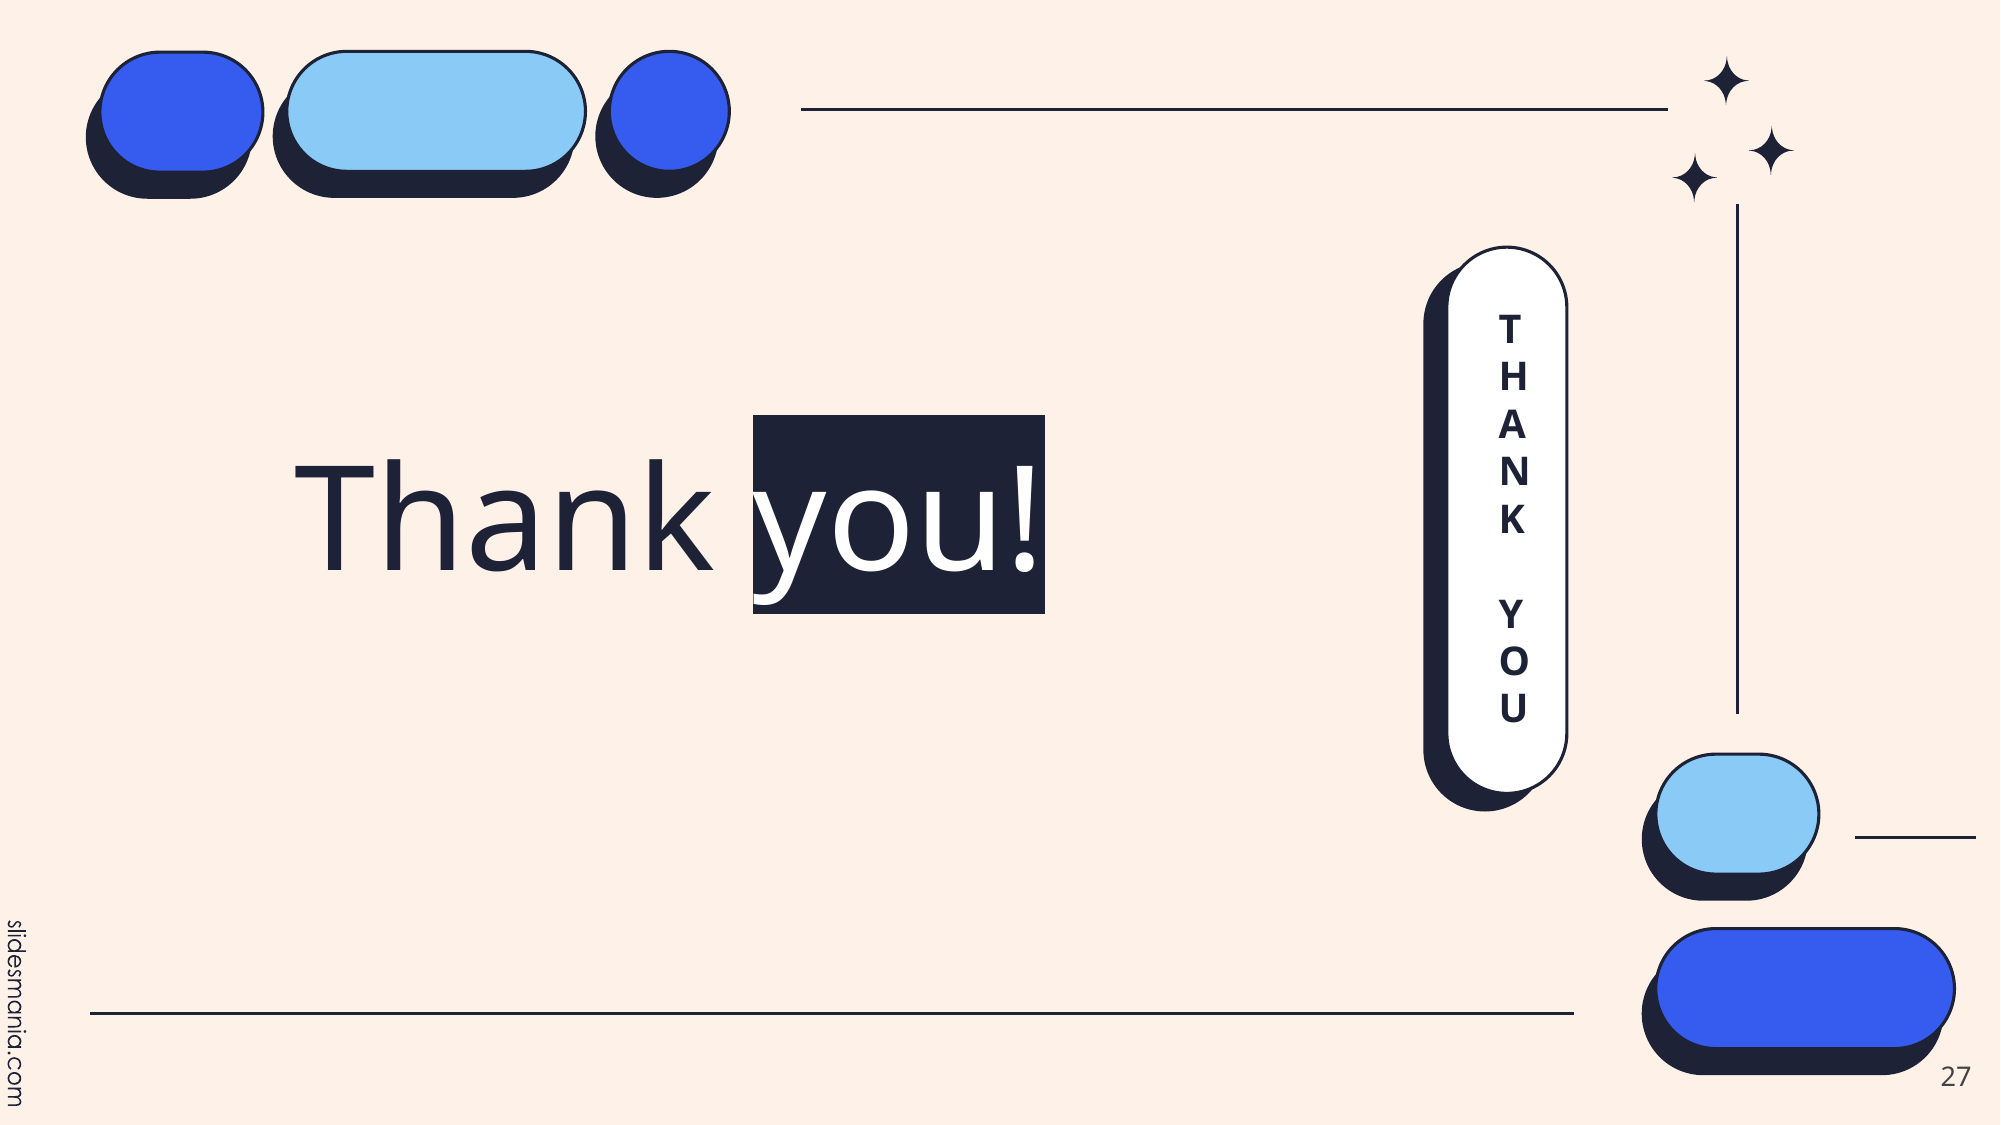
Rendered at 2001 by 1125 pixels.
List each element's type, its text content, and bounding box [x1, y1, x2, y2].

text_box [1446, 254, 1478, 786]
text_box [1482, 252, 1567, 794]
text_box [1424, 269, 1531, 810]
title Thank you! [274, 494, 1310, 620]
slide_number 27 [1871, 1038, 1992, 1125]
text_box THANK YOU [1478, 247, 1532, 788]
